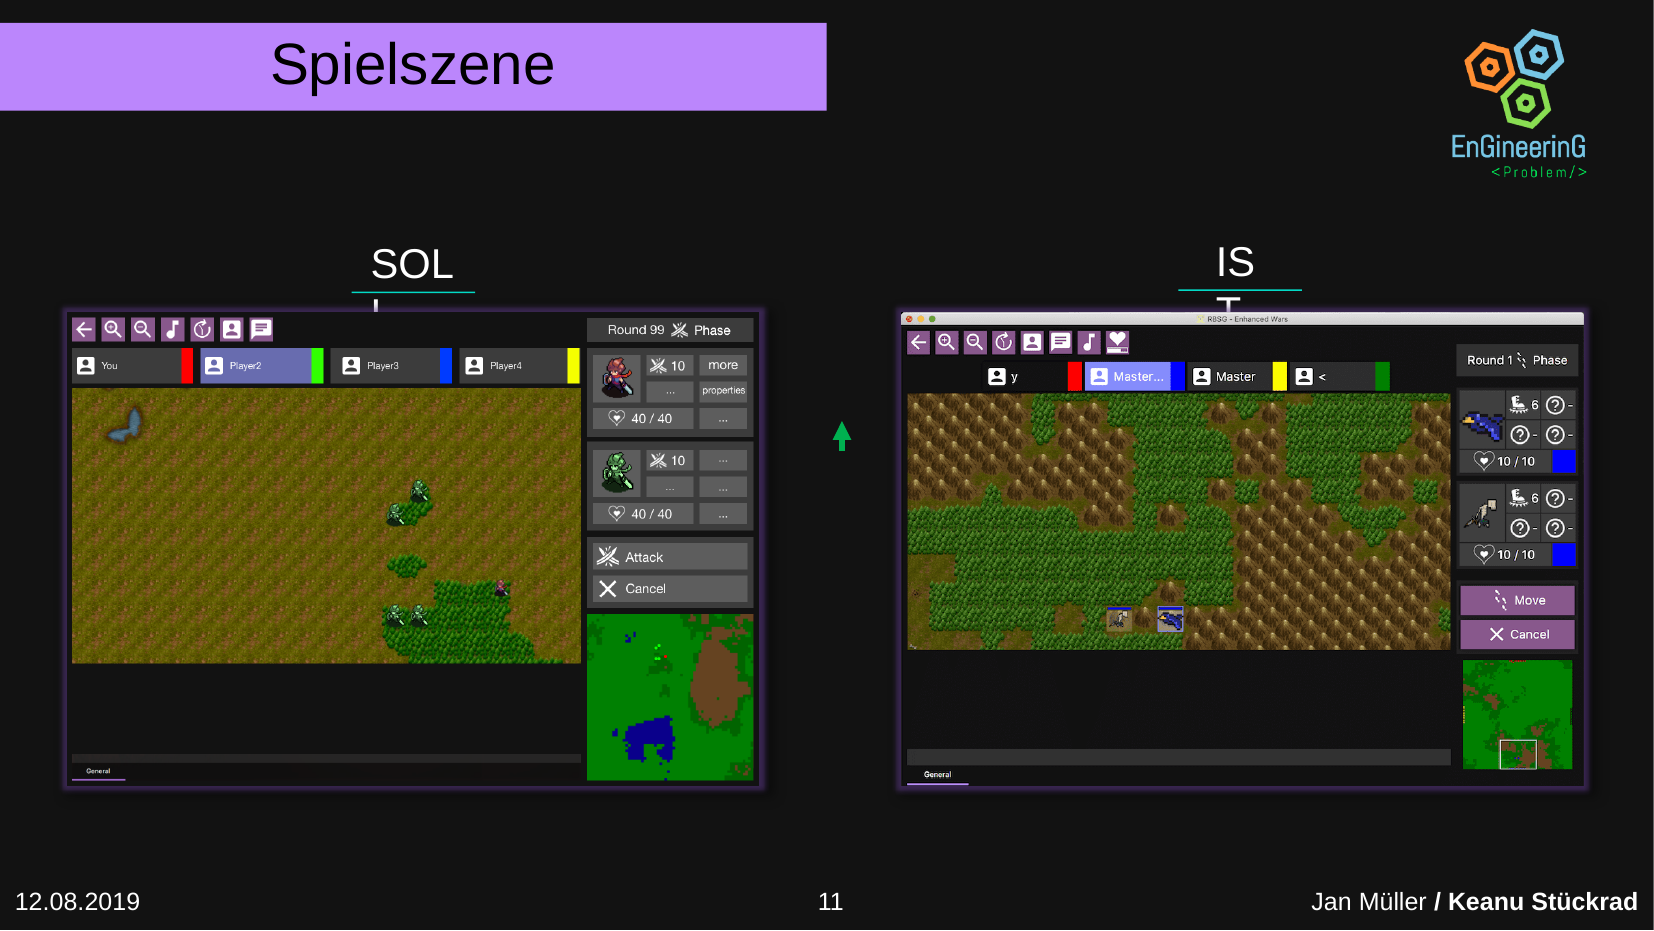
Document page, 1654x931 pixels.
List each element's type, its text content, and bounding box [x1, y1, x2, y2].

text_box Ist [1201, 227, 1293, 288]
picture [67, 312, 760, 786]
picture [901, 312, 1584, 786]
text_box Spielszene [0, 22, 827, 111]
text_box Soll [355, 229, 480, 302]
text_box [0, 877, 1654, 931]
picture [1382, 29, 1654, 185]
